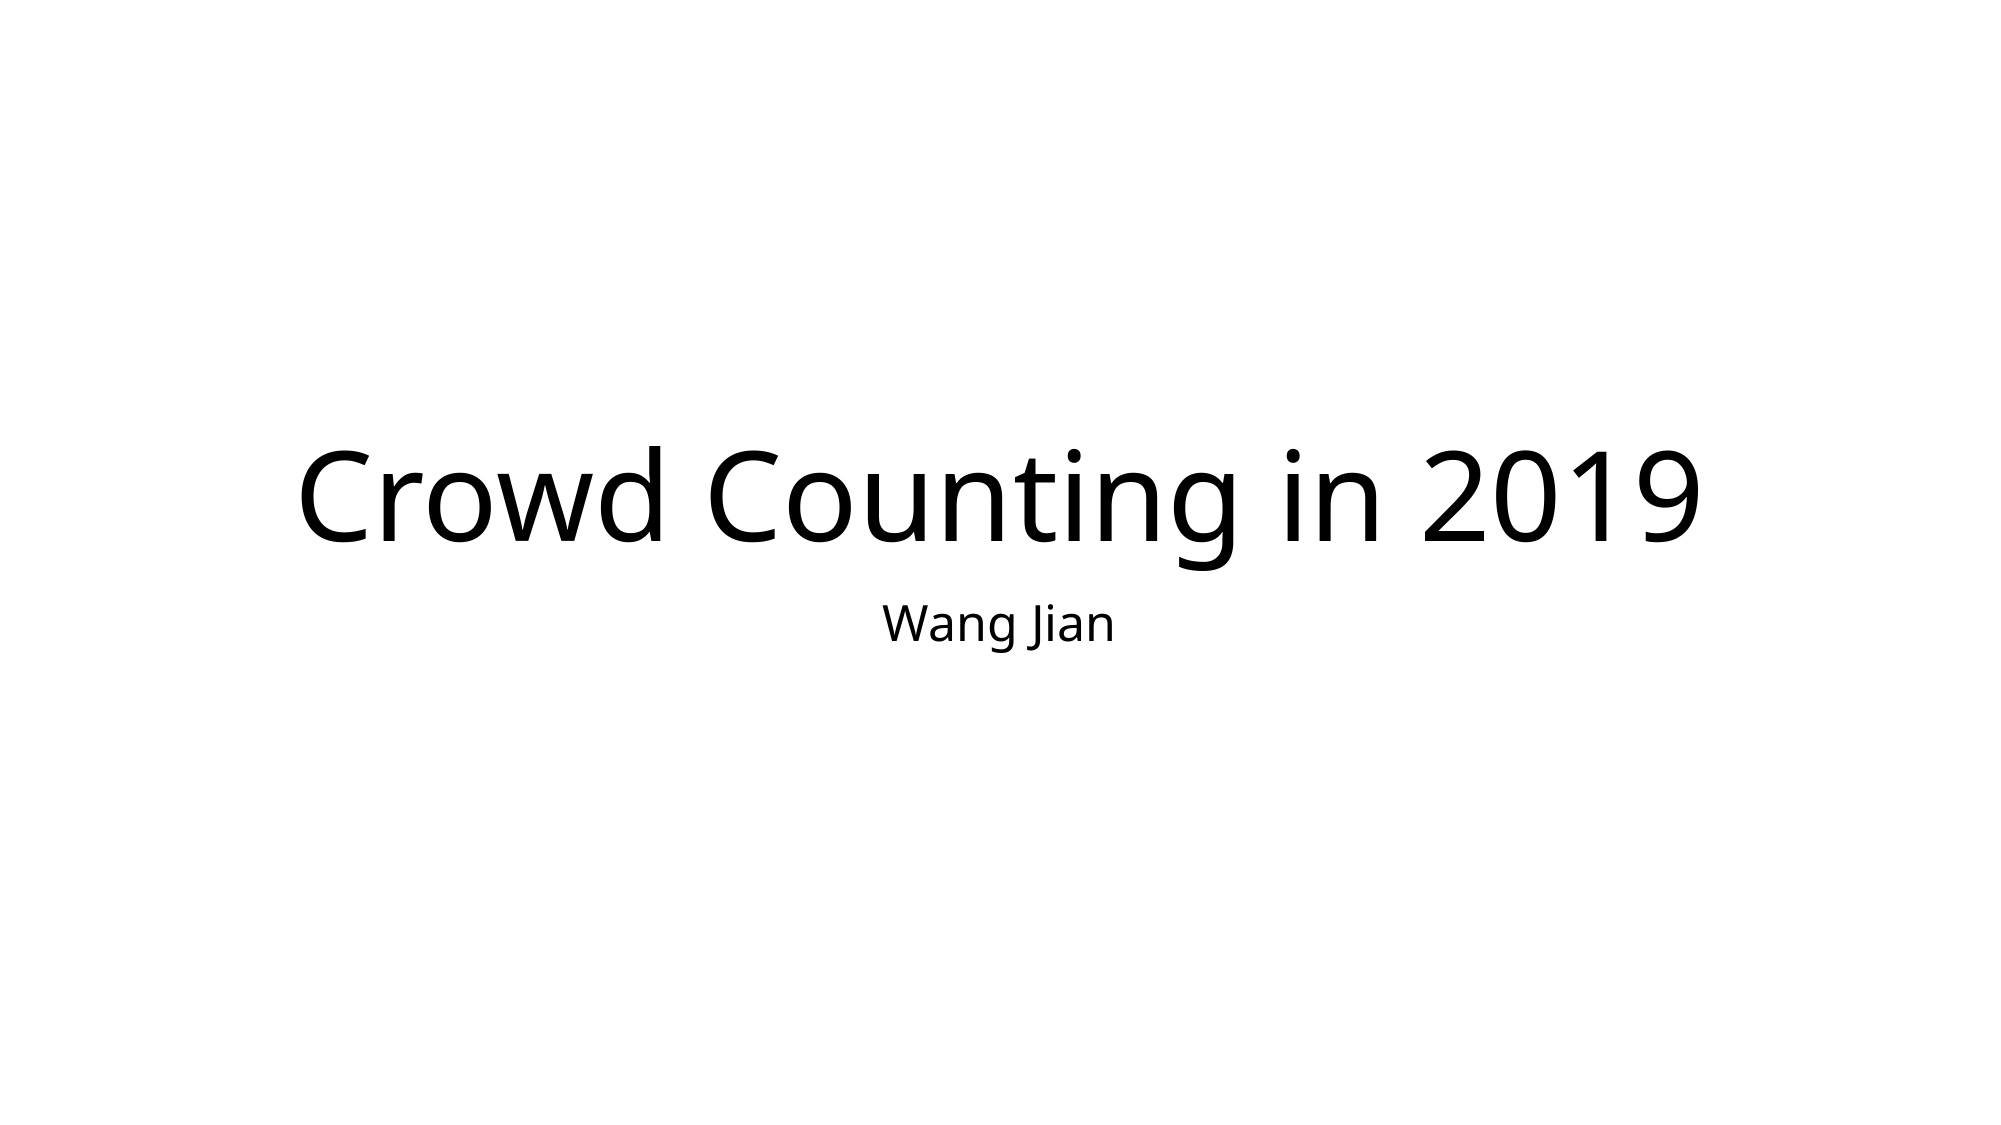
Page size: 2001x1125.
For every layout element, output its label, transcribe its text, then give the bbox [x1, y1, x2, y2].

title Crowd Counting in 2019 [249, 184, 1750, 576]
subtitle Wang Jian [249, 590, 1750, 863]
